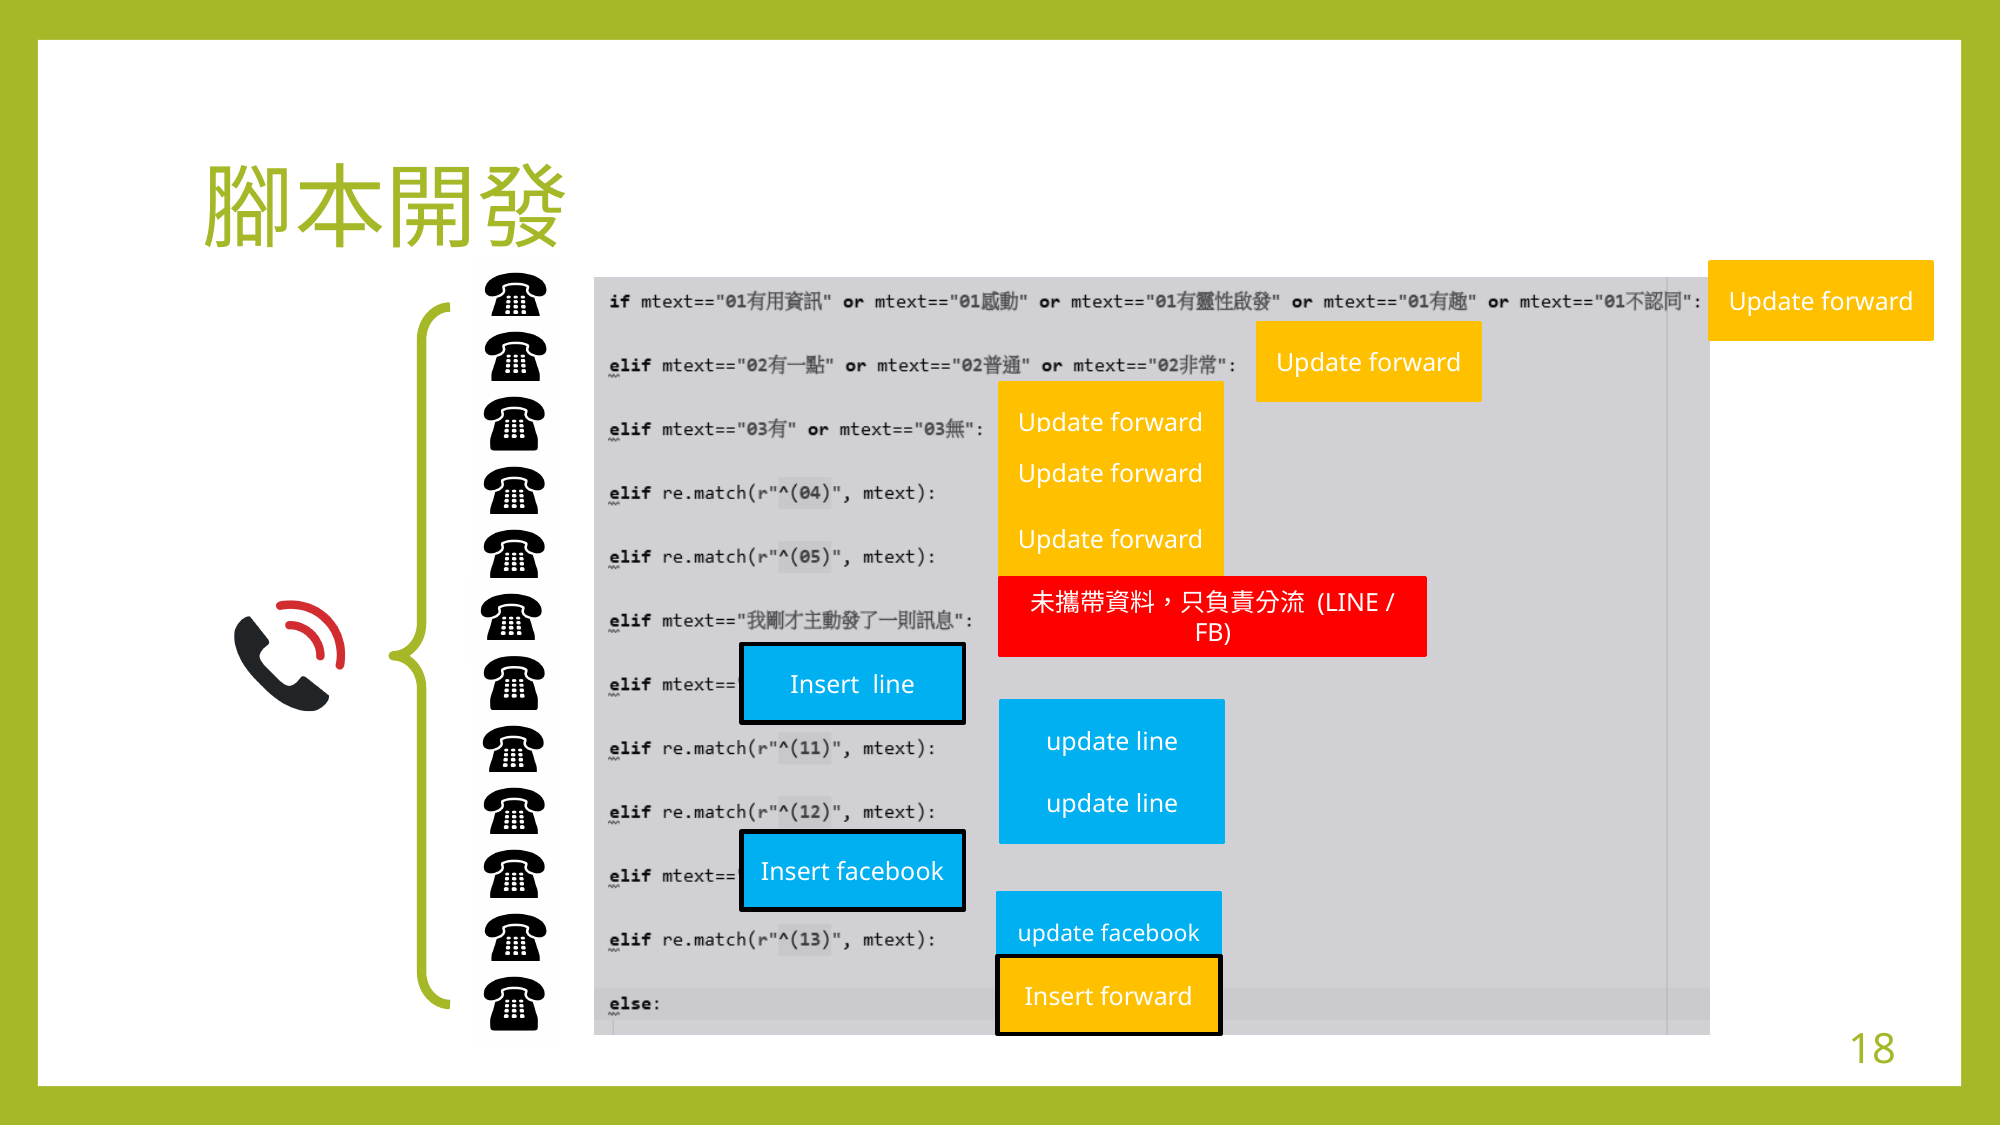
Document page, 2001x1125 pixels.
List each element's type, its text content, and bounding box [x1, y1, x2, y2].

picture [220, 586, 360, 726]
picture [467, 257, 560, 1049]
text_box Update forward [1708, 260, 1934, 341]
text_box [392, 306, 451, 1006]
slide_number 18 [1631, 1020, 1912, 1081]
title 腳本開發 [187, 99, 1808, 323]
picture [594, 276, 1711, 1035]
